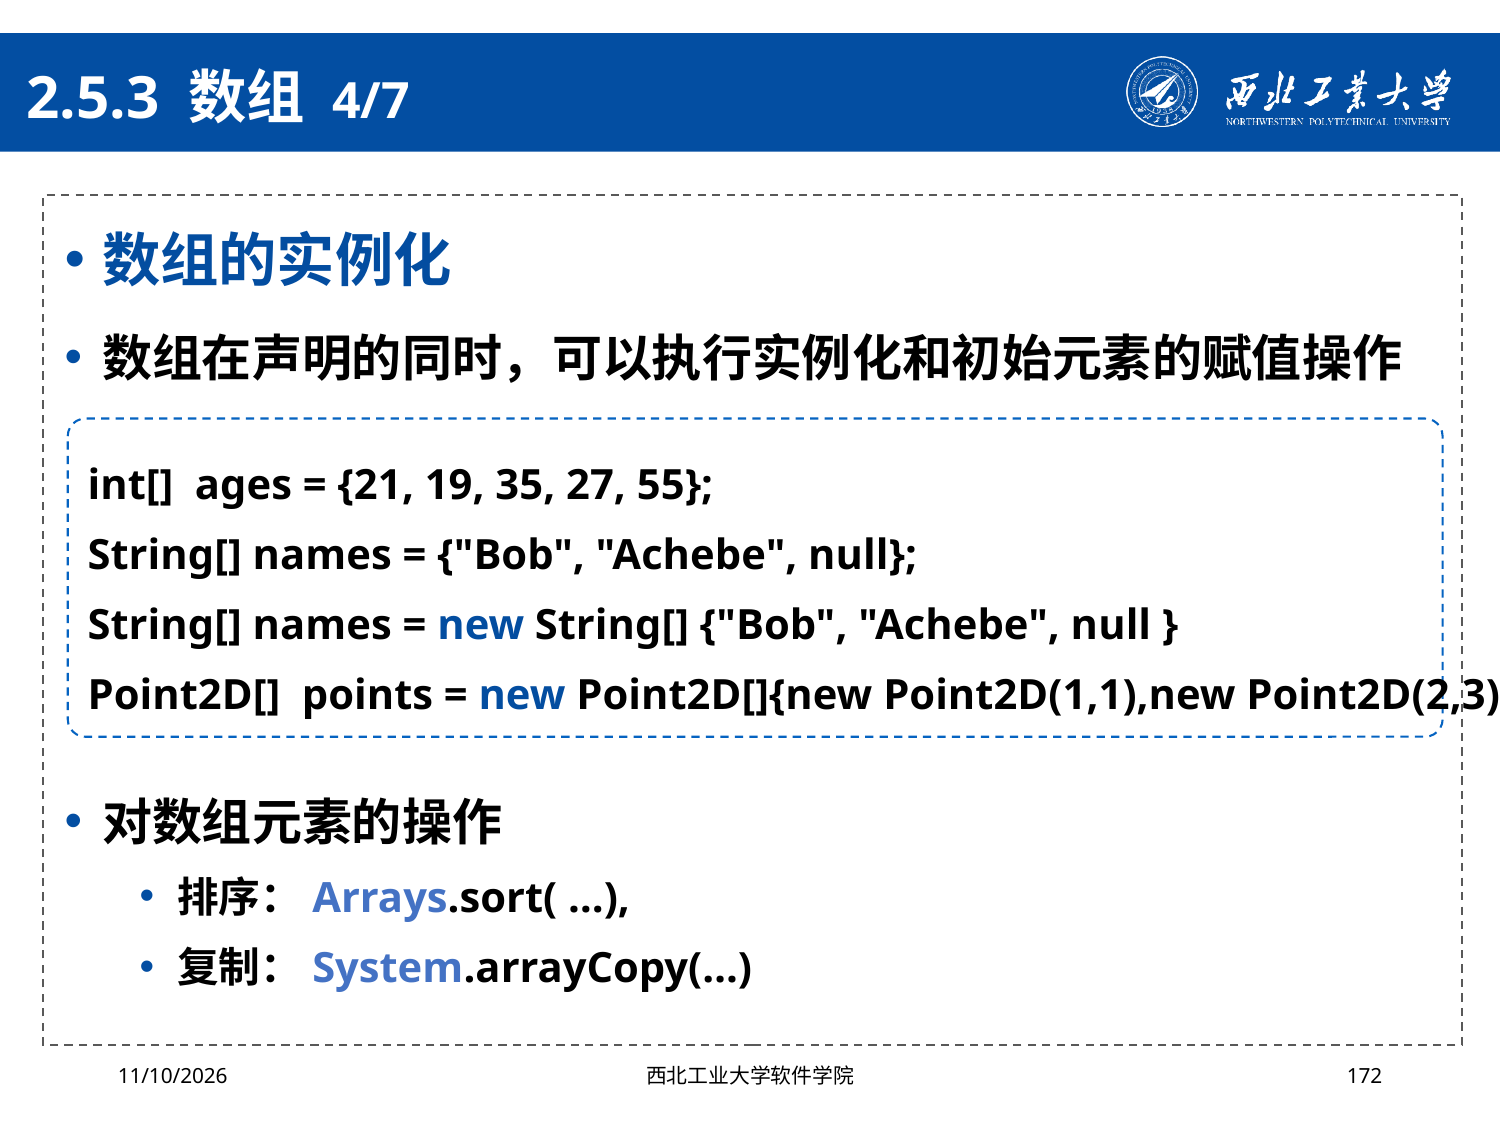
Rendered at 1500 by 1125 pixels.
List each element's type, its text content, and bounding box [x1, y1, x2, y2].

list 数组的实例化 数组在声明的同时，可以执行实例化和初始元素的赋值操作 对数组元素的操作 排序：Arrays.sort( …), 复制：System.arrayCopy(…) [49, 201, 1457, 1036]
footer 西北工业大学软件学院 [496, 1055, 1004, 1116]
slide_number 172 [1059, 1055, 1397, 1116]
picture [1126, 56, 1198, 127]
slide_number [103, 1055, 441, 1116]
title 2.5.3 数组 4/7 [11, 49, 1115, 149]
text_box int[] ages = {21, 19, 35, 27, 55}; String[] names = {"Bob", "Achebe", null}; String[] names = new String[] {"Bob", "Achebe", null } Point2D[] points = new Point2D[]{new Point2D(1,1),new Point2D(2,3)} [67, 418, 1443, 737]
picture [1226, 68, 1451, 125]
